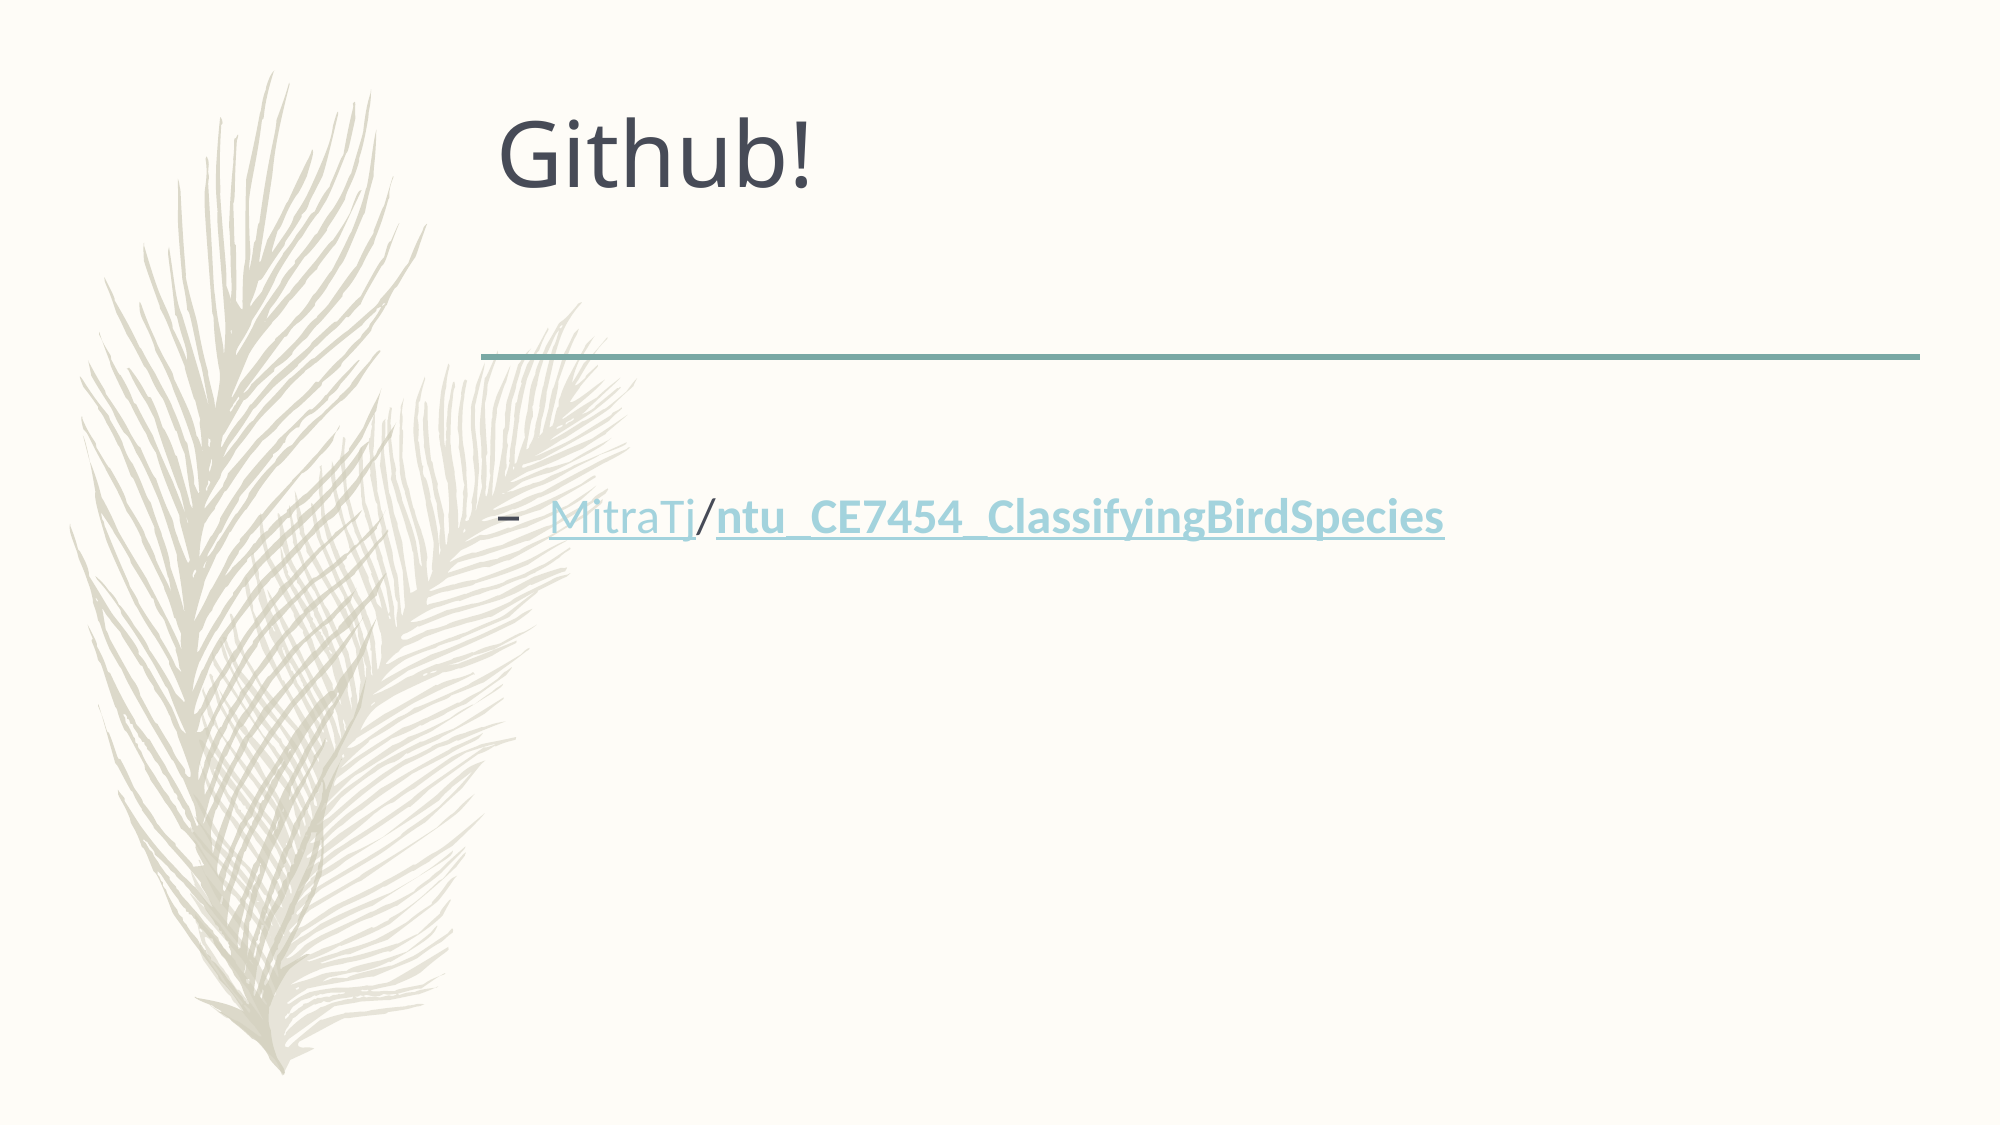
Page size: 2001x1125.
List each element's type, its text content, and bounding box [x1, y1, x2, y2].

title Github! [481, 93, 1920, 350]
list MitraTj/ntu_CE7454_ClassifyingBirdSpecies [481, 399, 1920, 999]
